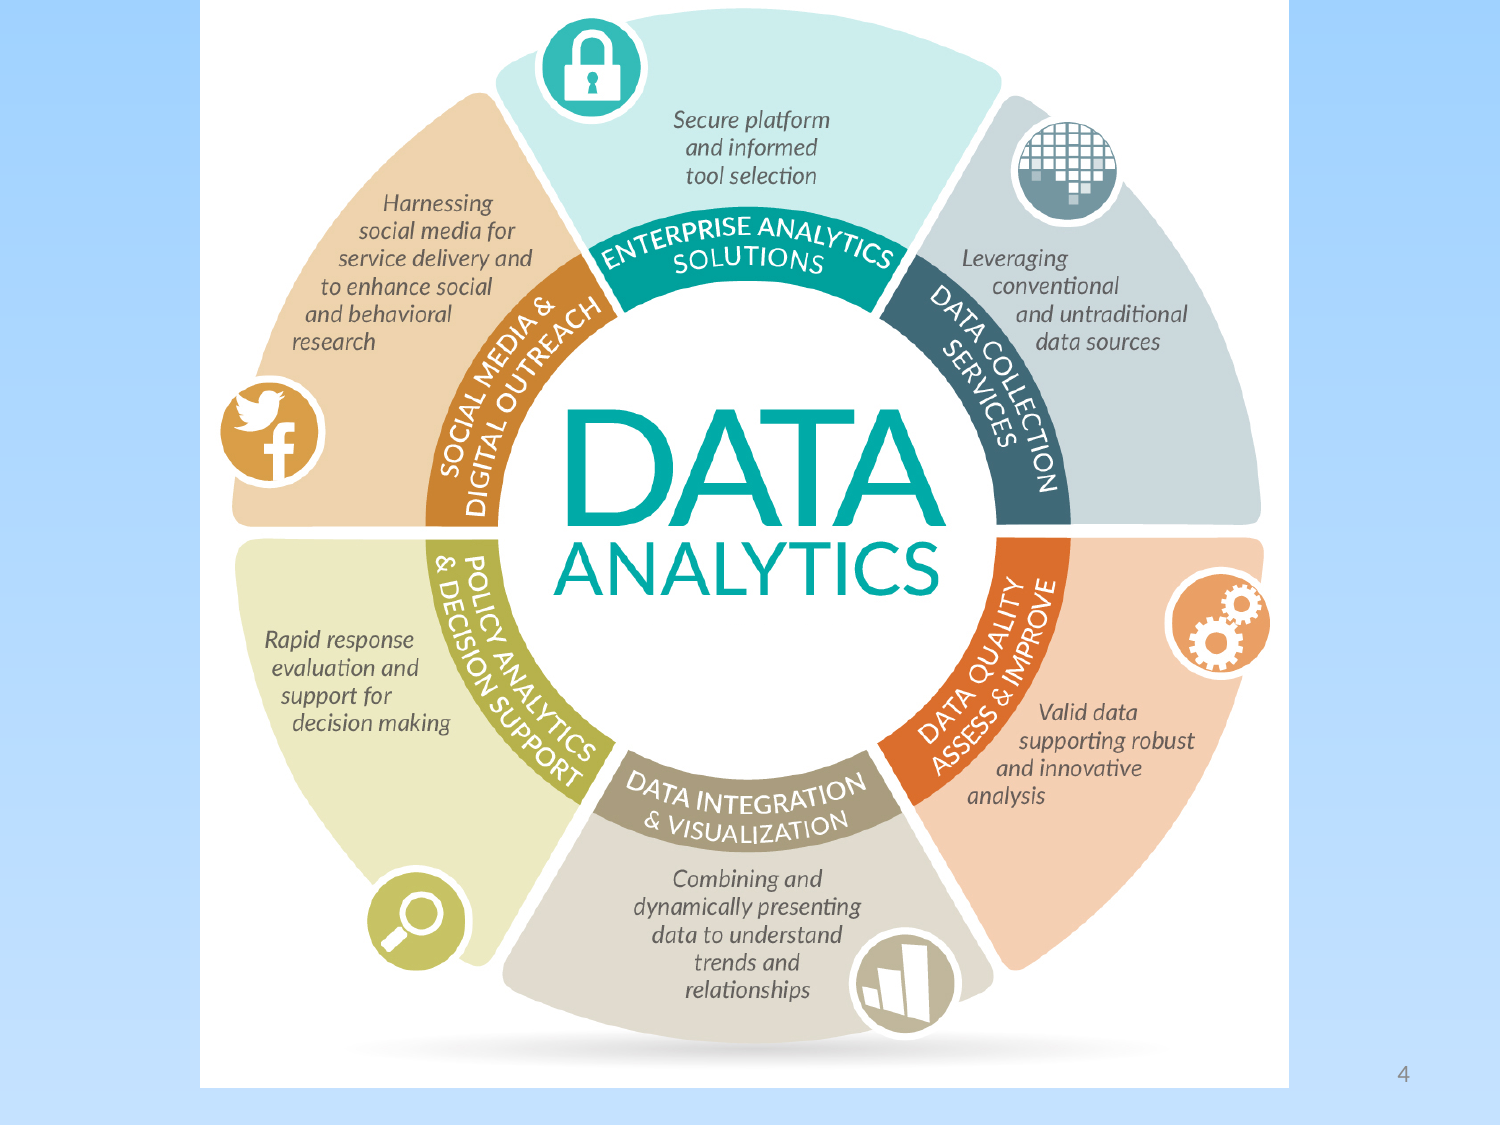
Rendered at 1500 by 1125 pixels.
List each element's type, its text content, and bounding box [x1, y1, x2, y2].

slide_number 4 [1074, 1042, 1425, 1103]
picture [199, 0, 1289, 1088]
